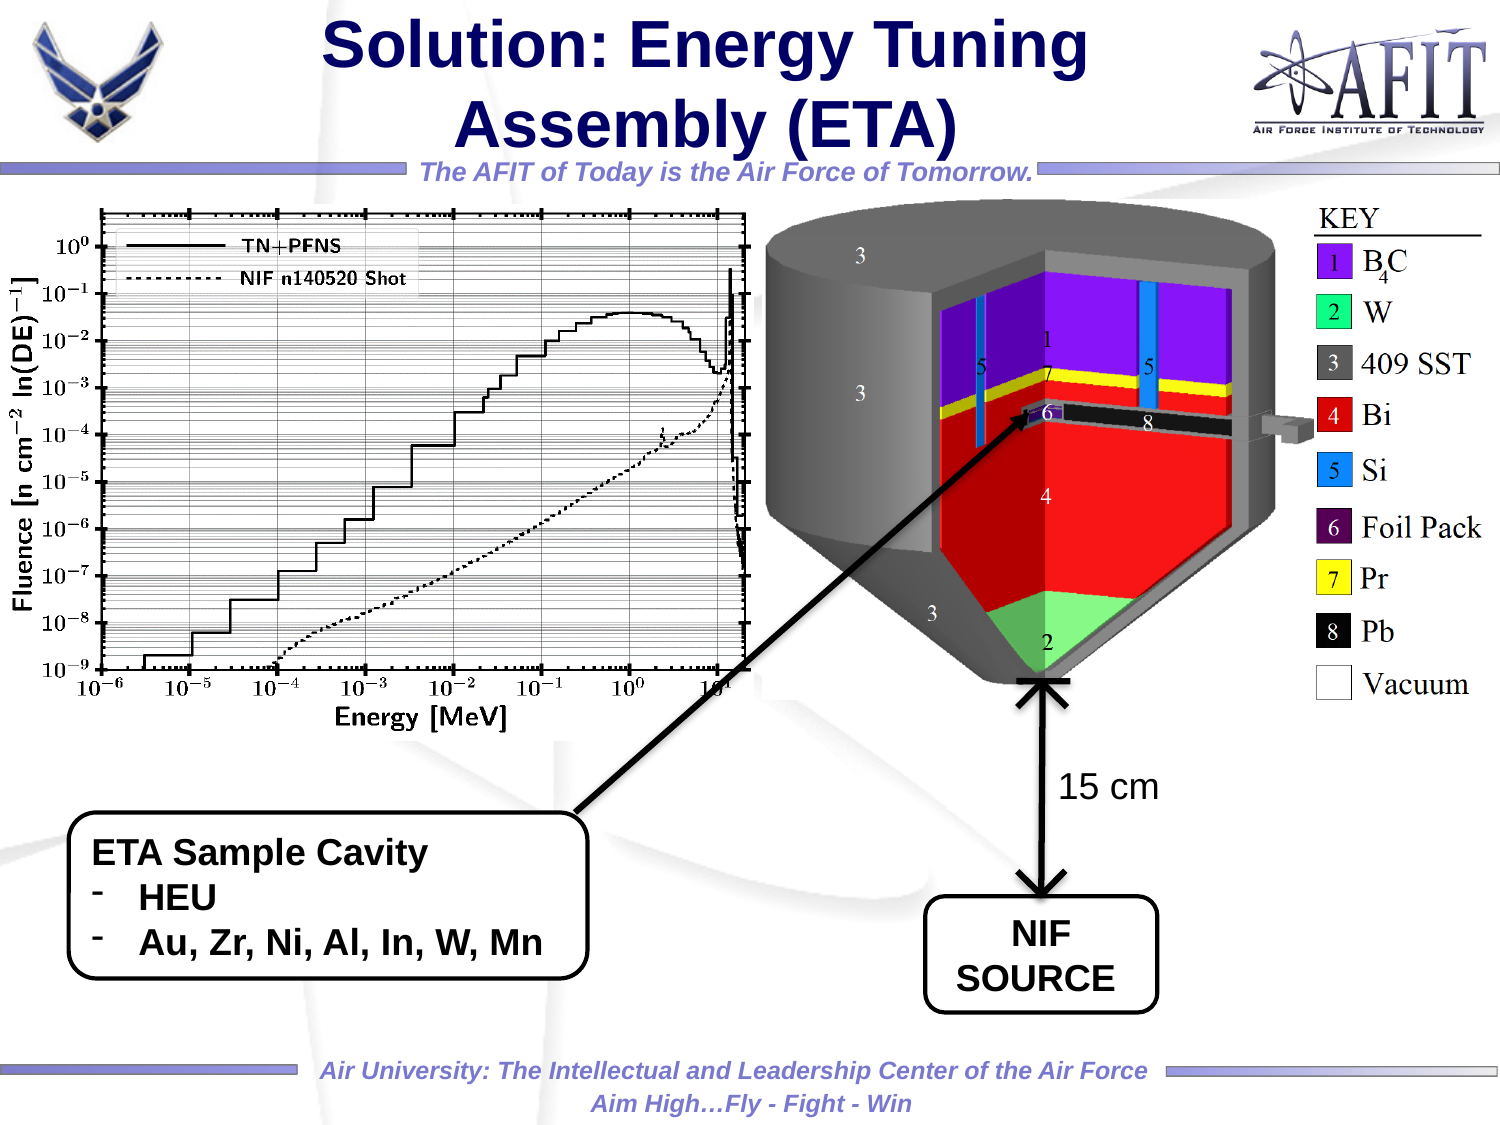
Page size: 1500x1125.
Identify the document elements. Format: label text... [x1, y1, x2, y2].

picture [0, 203, 754, 741]
title Solution: Energy Tuning Assembly (ETA) [162, 0, 1251, 163]
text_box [1017, 871, 1038, 897]
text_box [1040, 870, 1066, 896]
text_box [574, 412, 1030, 813]
text_box NIF SOURCE [923, 894, 1160, 1015]
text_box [1034, 691, 1043, 708]
text_box ETA Sample Cavity HEU Au, Zr, Ni, Al, In, W, Mn [66, 810, 590, 981]
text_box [1045, 690, 1068, 708]
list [762, 199, 1487, 701]
picture [32, 21, 162, 143]
text_box 15 cm [1048, 754, 1369, 815]
